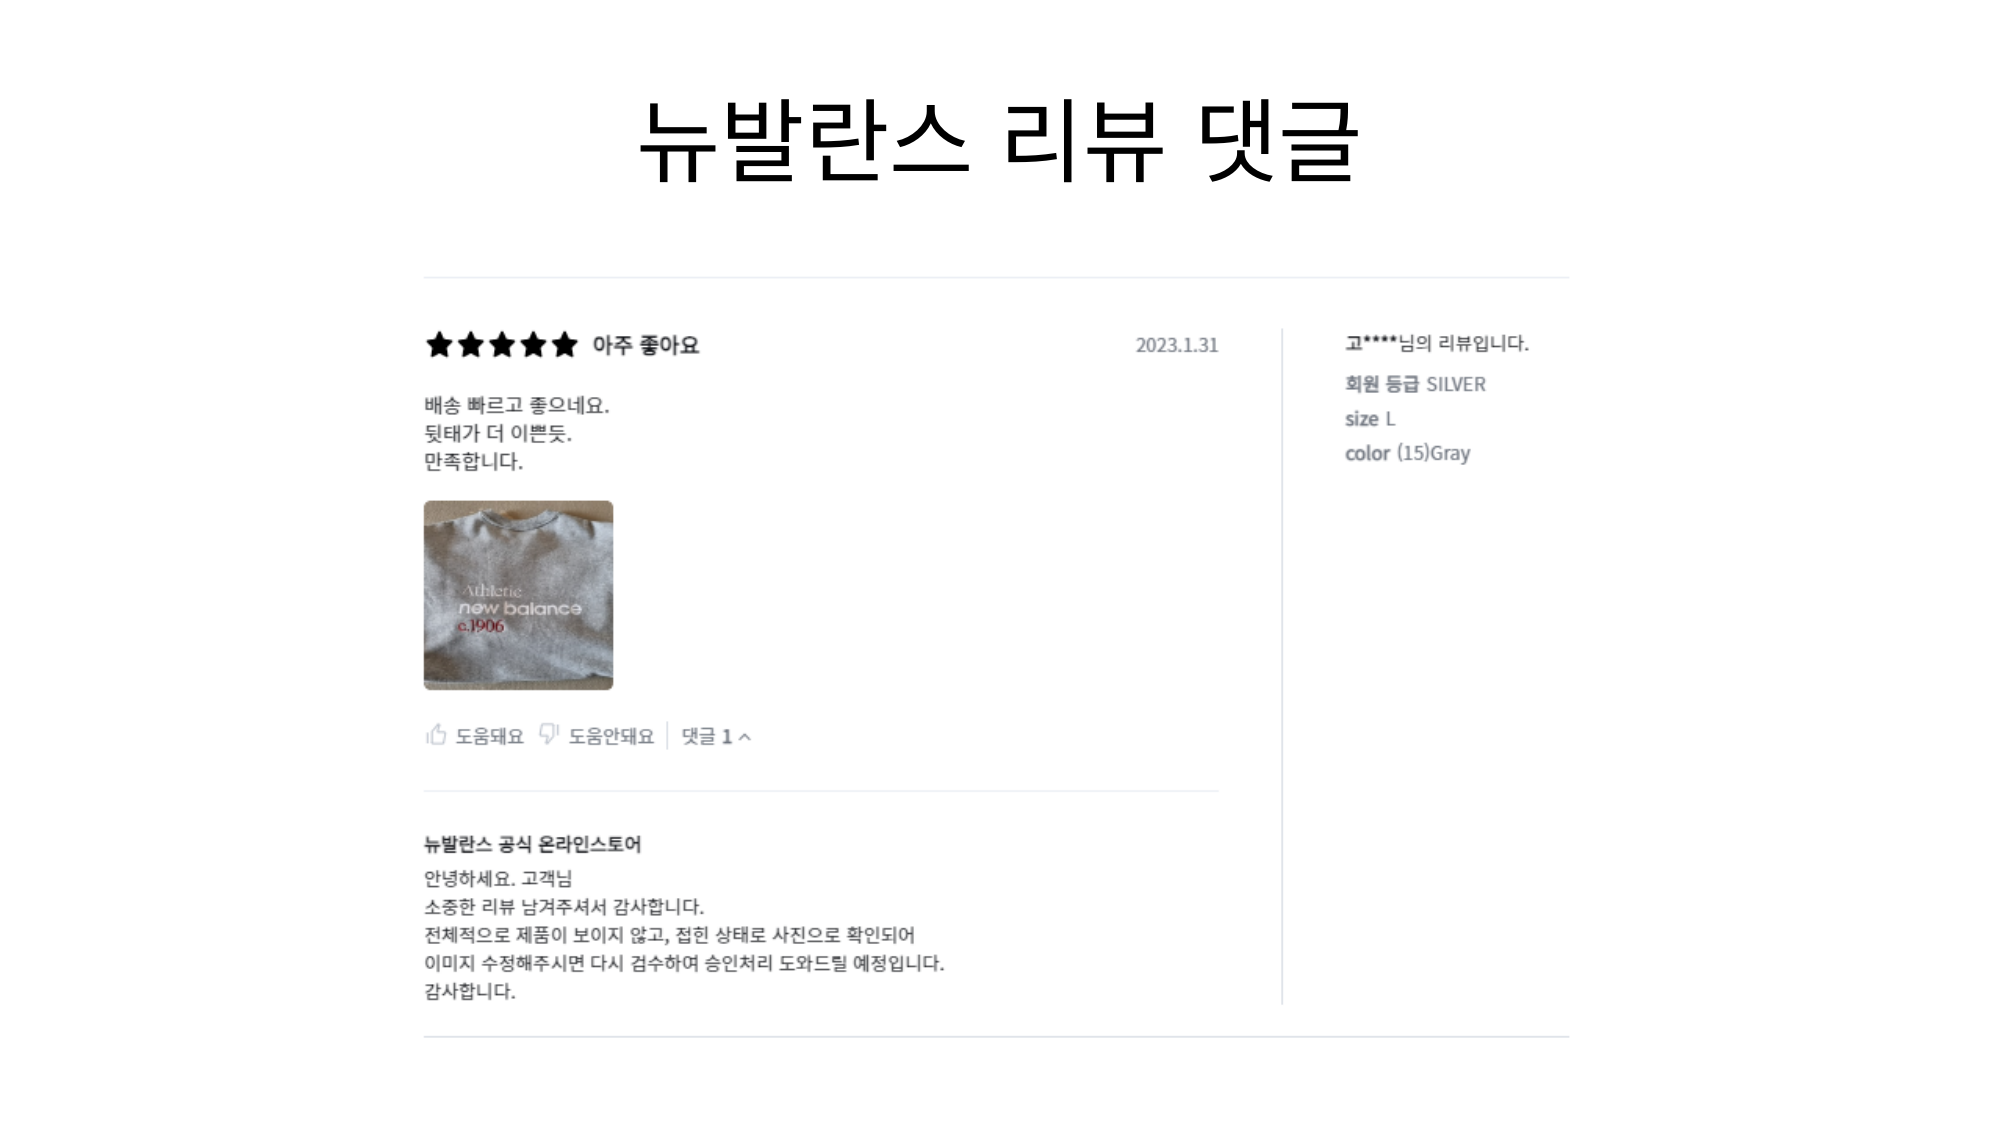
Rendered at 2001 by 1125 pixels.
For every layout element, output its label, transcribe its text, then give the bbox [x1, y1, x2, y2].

picture [396, 263, 1604, 1052]
title 뉴발란스 리뷰 댓글 [99, 45, 1900, 233]
